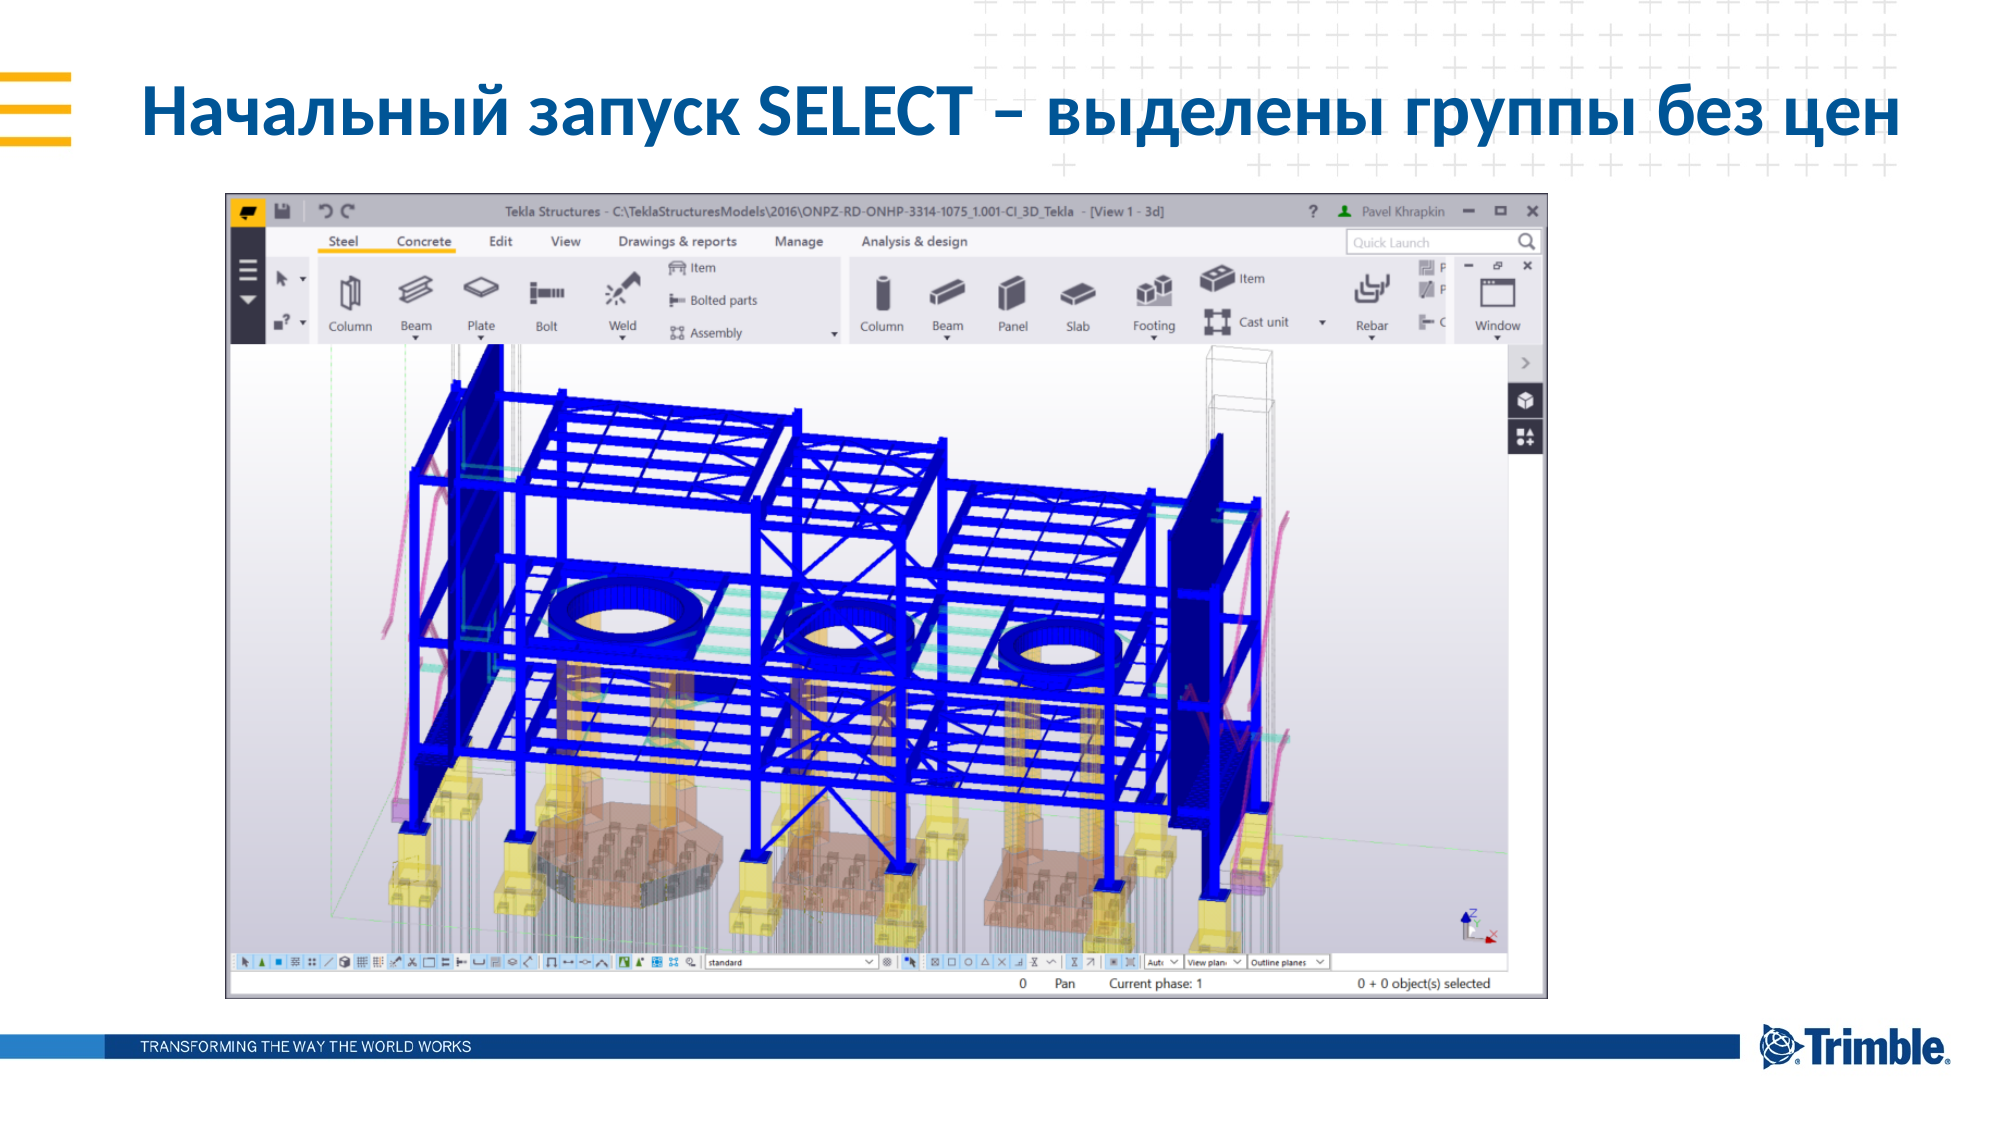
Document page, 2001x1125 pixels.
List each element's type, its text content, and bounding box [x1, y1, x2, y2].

picture [0, 0, 2001, 1125]
title Начальный запуск SELECT – выделены группы без цен [125, 47, 1954, 182]
